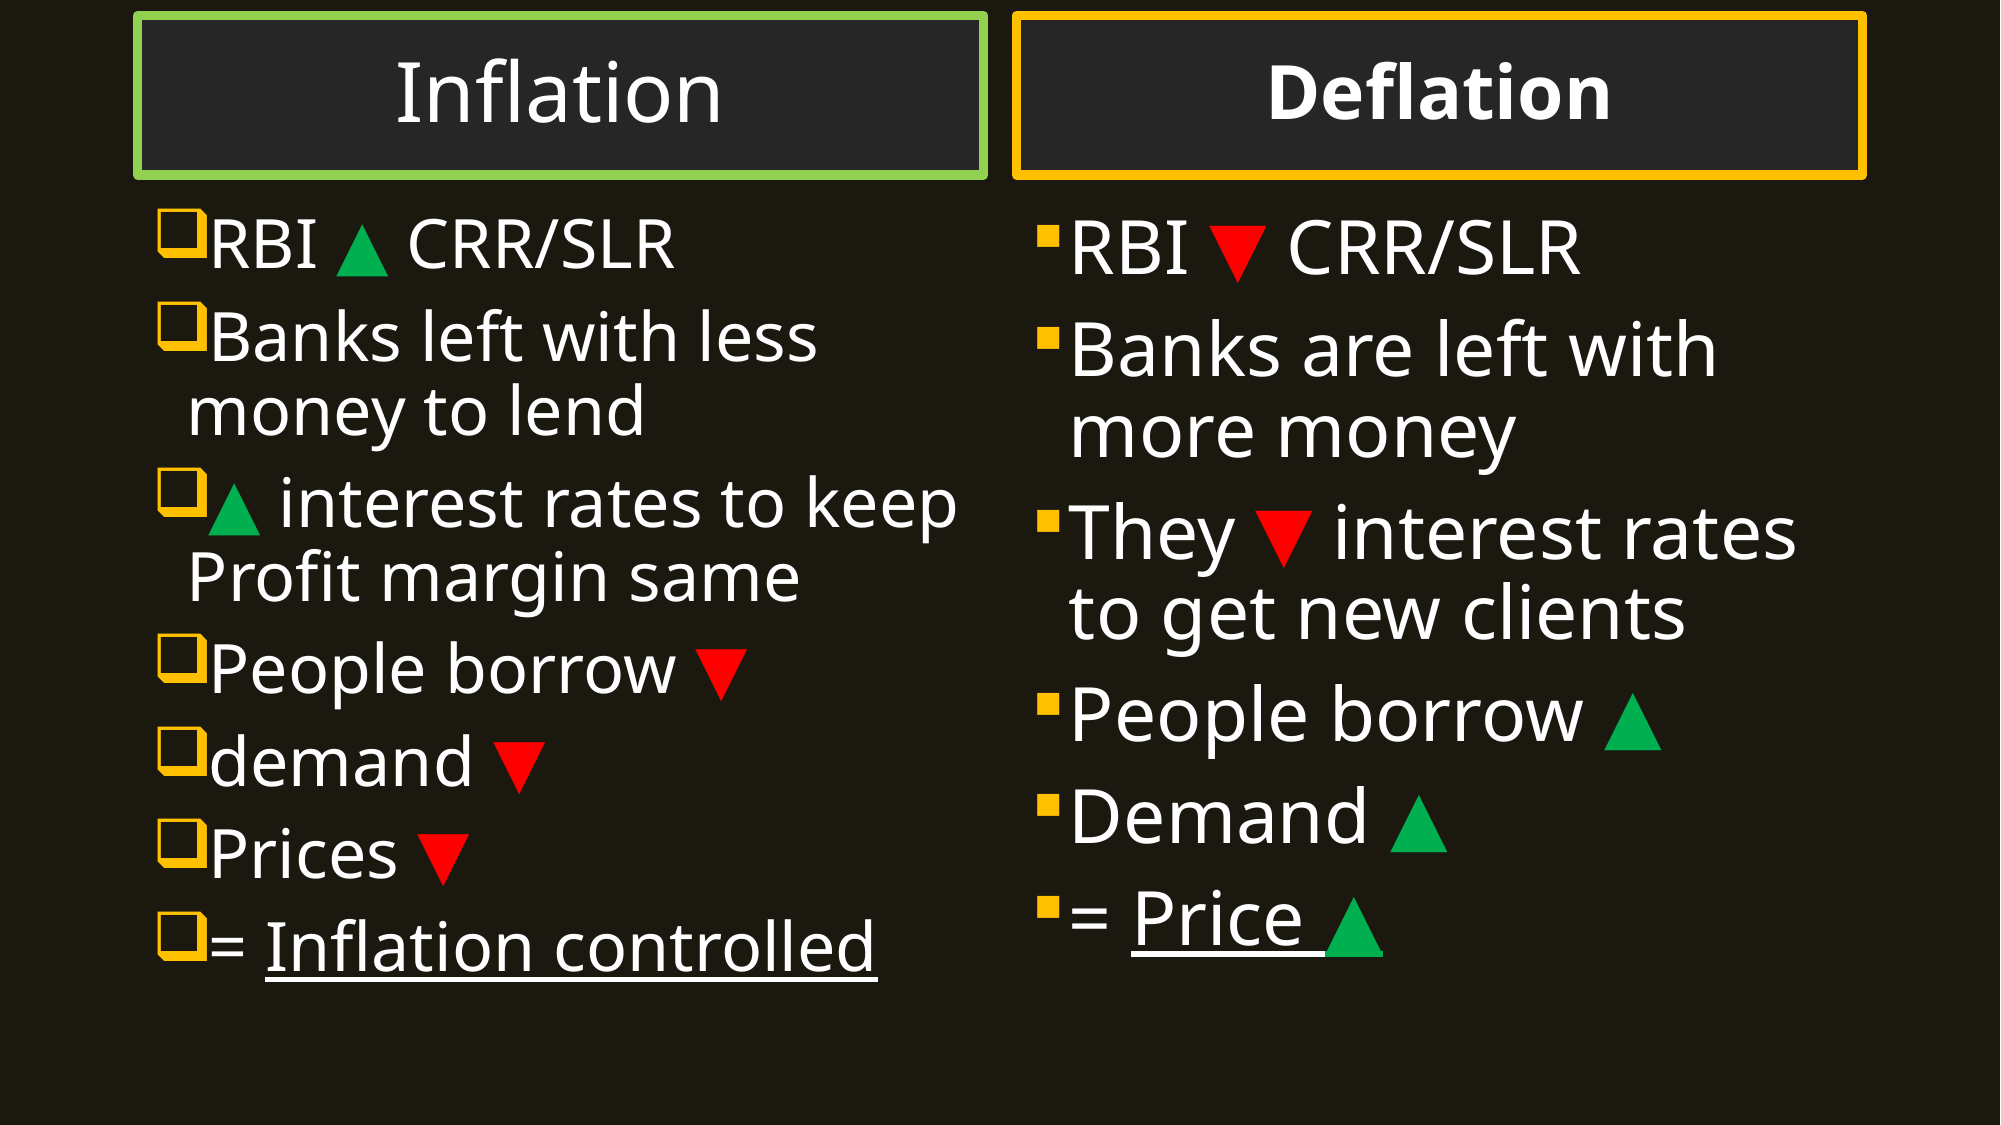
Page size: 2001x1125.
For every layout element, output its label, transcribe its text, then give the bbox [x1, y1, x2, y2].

list RBI ▲ CRR/SLR Banks left with less money to lend ▲ interest rates to keep Profit margin same People borrow ▼ demand ▼ Prices ▼ = Inflation controlled [137, 202, 984, 1019]
list Deflation [1012, 11, 1867, 180]
list RBI ▼ CRR/SLR Banks are left with more money They ▼ interest rates to get new clients People borrow ▲ Demand ▲ = Price ▲ [1016, 202, 1863, 1016]
list Inflation [133, 11, 988, 180]
